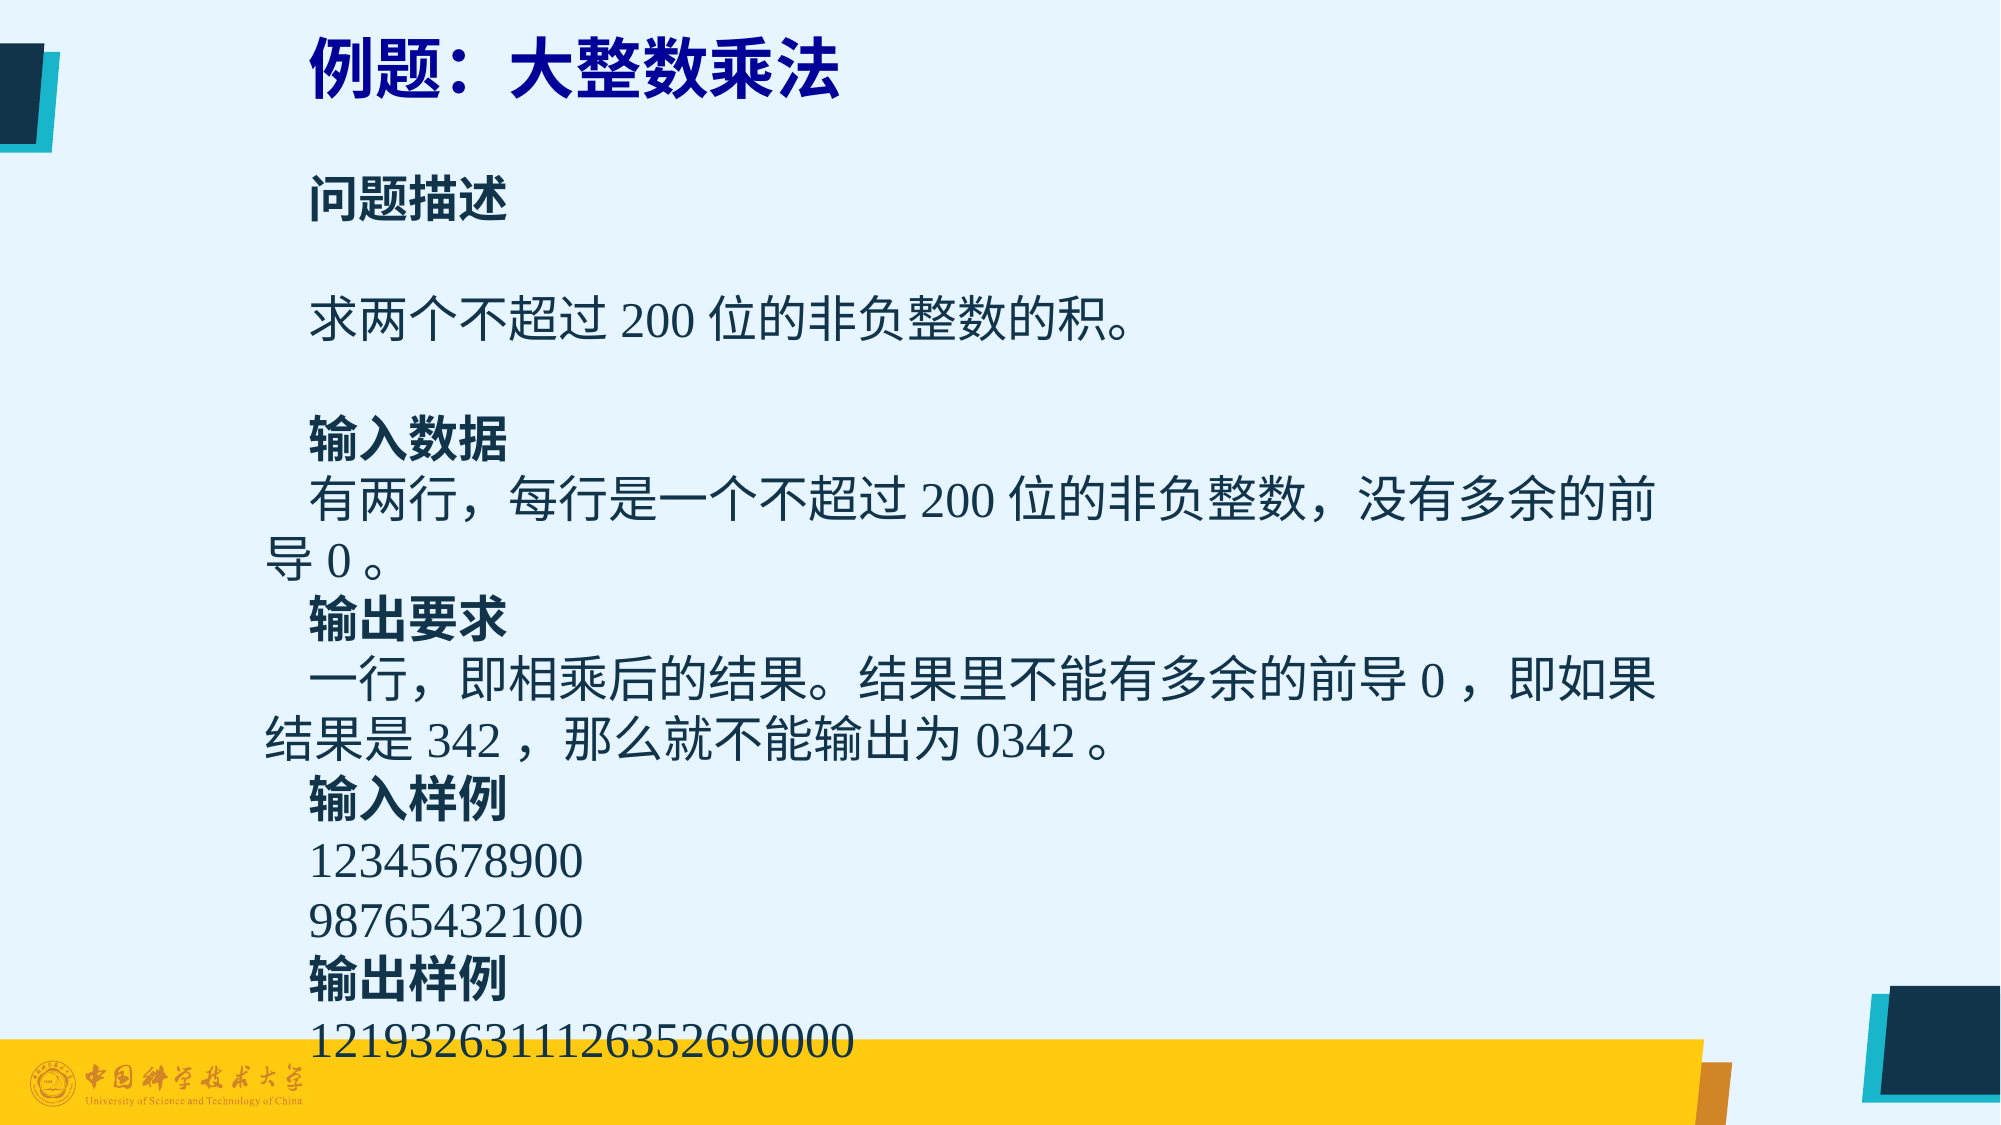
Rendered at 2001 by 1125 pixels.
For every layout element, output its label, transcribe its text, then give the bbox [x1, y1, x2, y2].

text_box 例题：大整数乘法 问题描述 求两个不超过200位的非负整数的积。 输入数据 有两行，每行是一个不超过200位的非负整数，没有多余的前导0。 输出要求 一行，即相乘后的结果。结果里不能有多余的前导0，即如果结果是342，那么就不能输出为0342。 输入样例 12345678900 98765432100 输出样例 1219326311126352690000 [249, 0, 1721, 1095]
